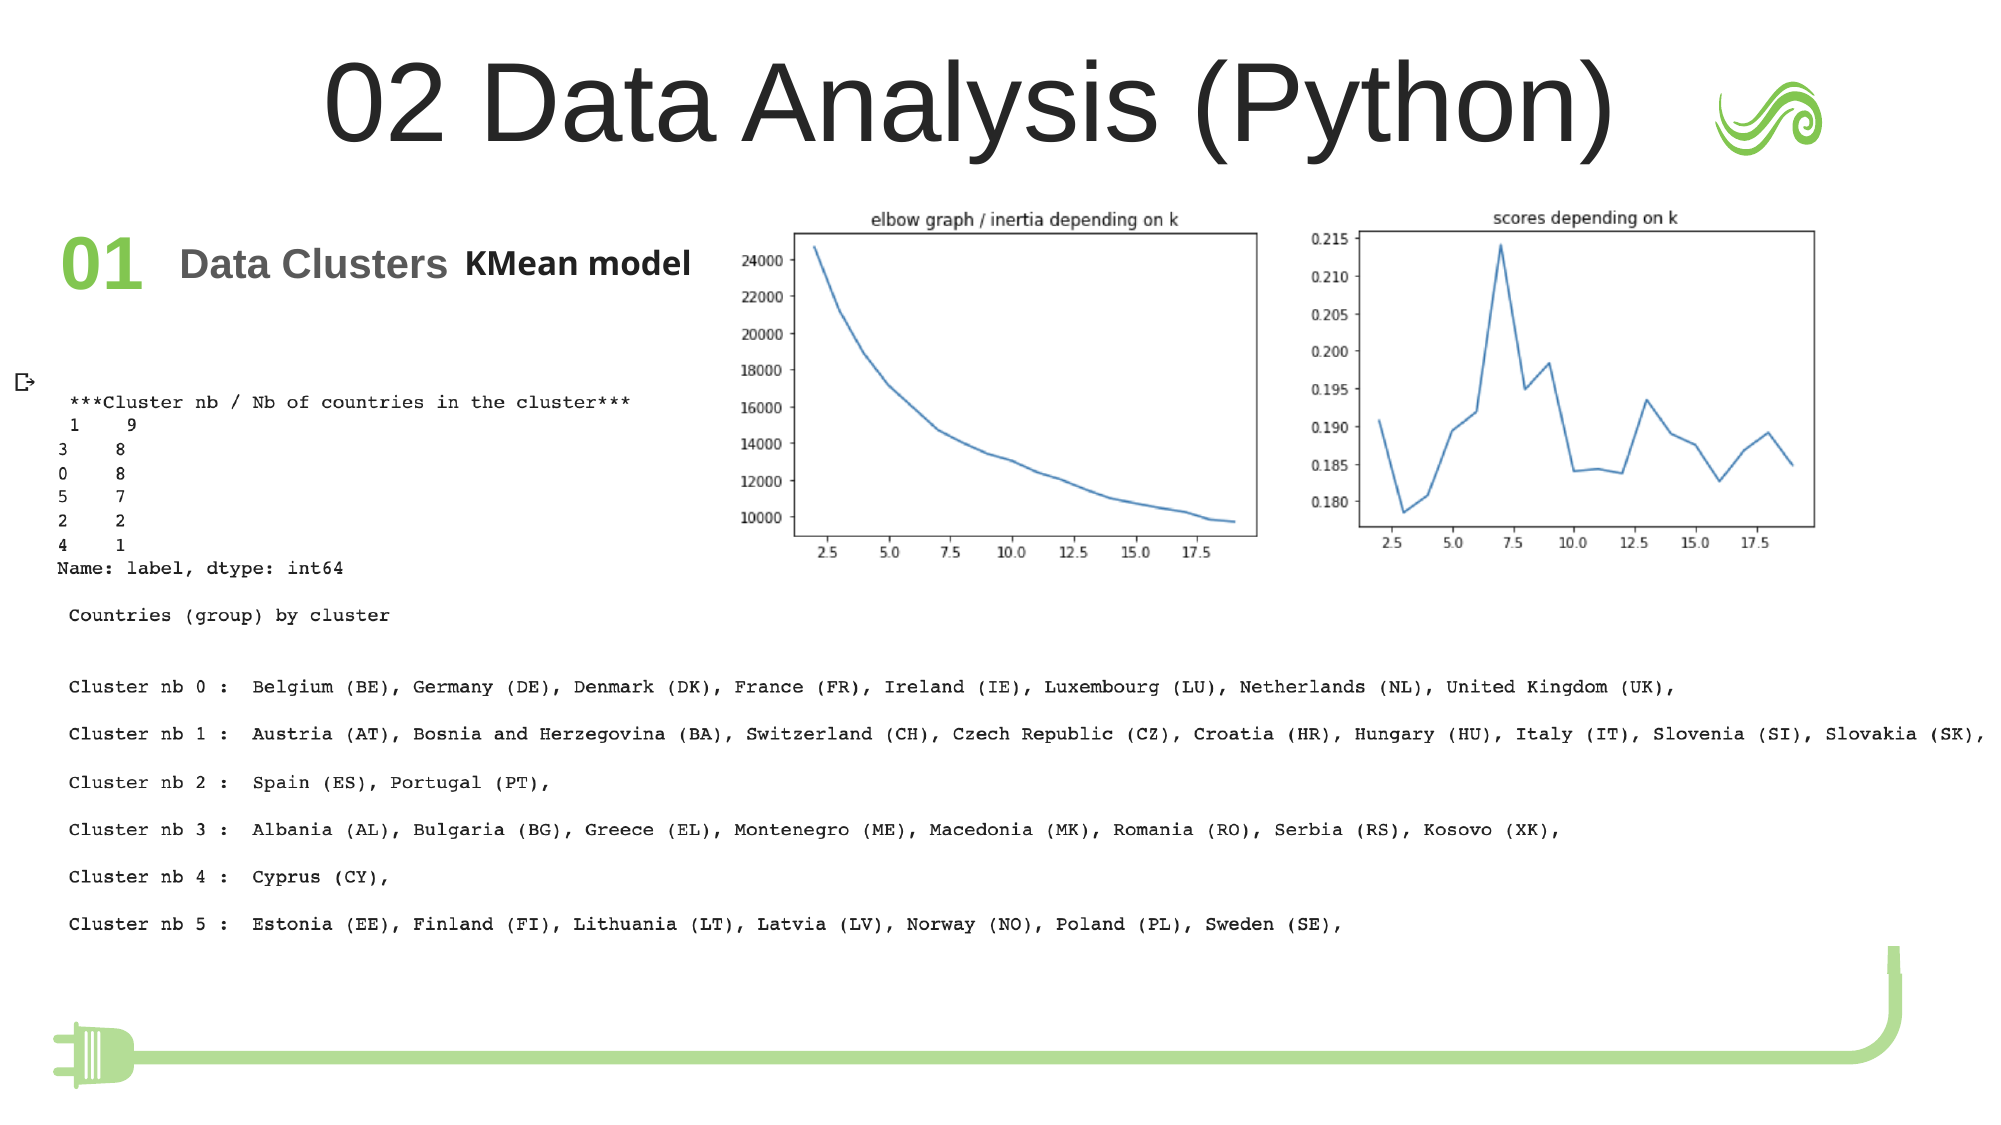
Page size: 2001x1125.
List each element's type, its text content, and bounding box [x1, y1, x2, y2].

text_box KMean model [449, 235, 733, 290]
text_box 01 [41, 207, 149, 312]
picture [6, 202, 1995, 946]
list 02 Data Analysis (Python) [283, 45, 1657, 164]
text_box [1715, 81, 1823, 156]
text_box Data Clusters [149, 229, 486, 295]
